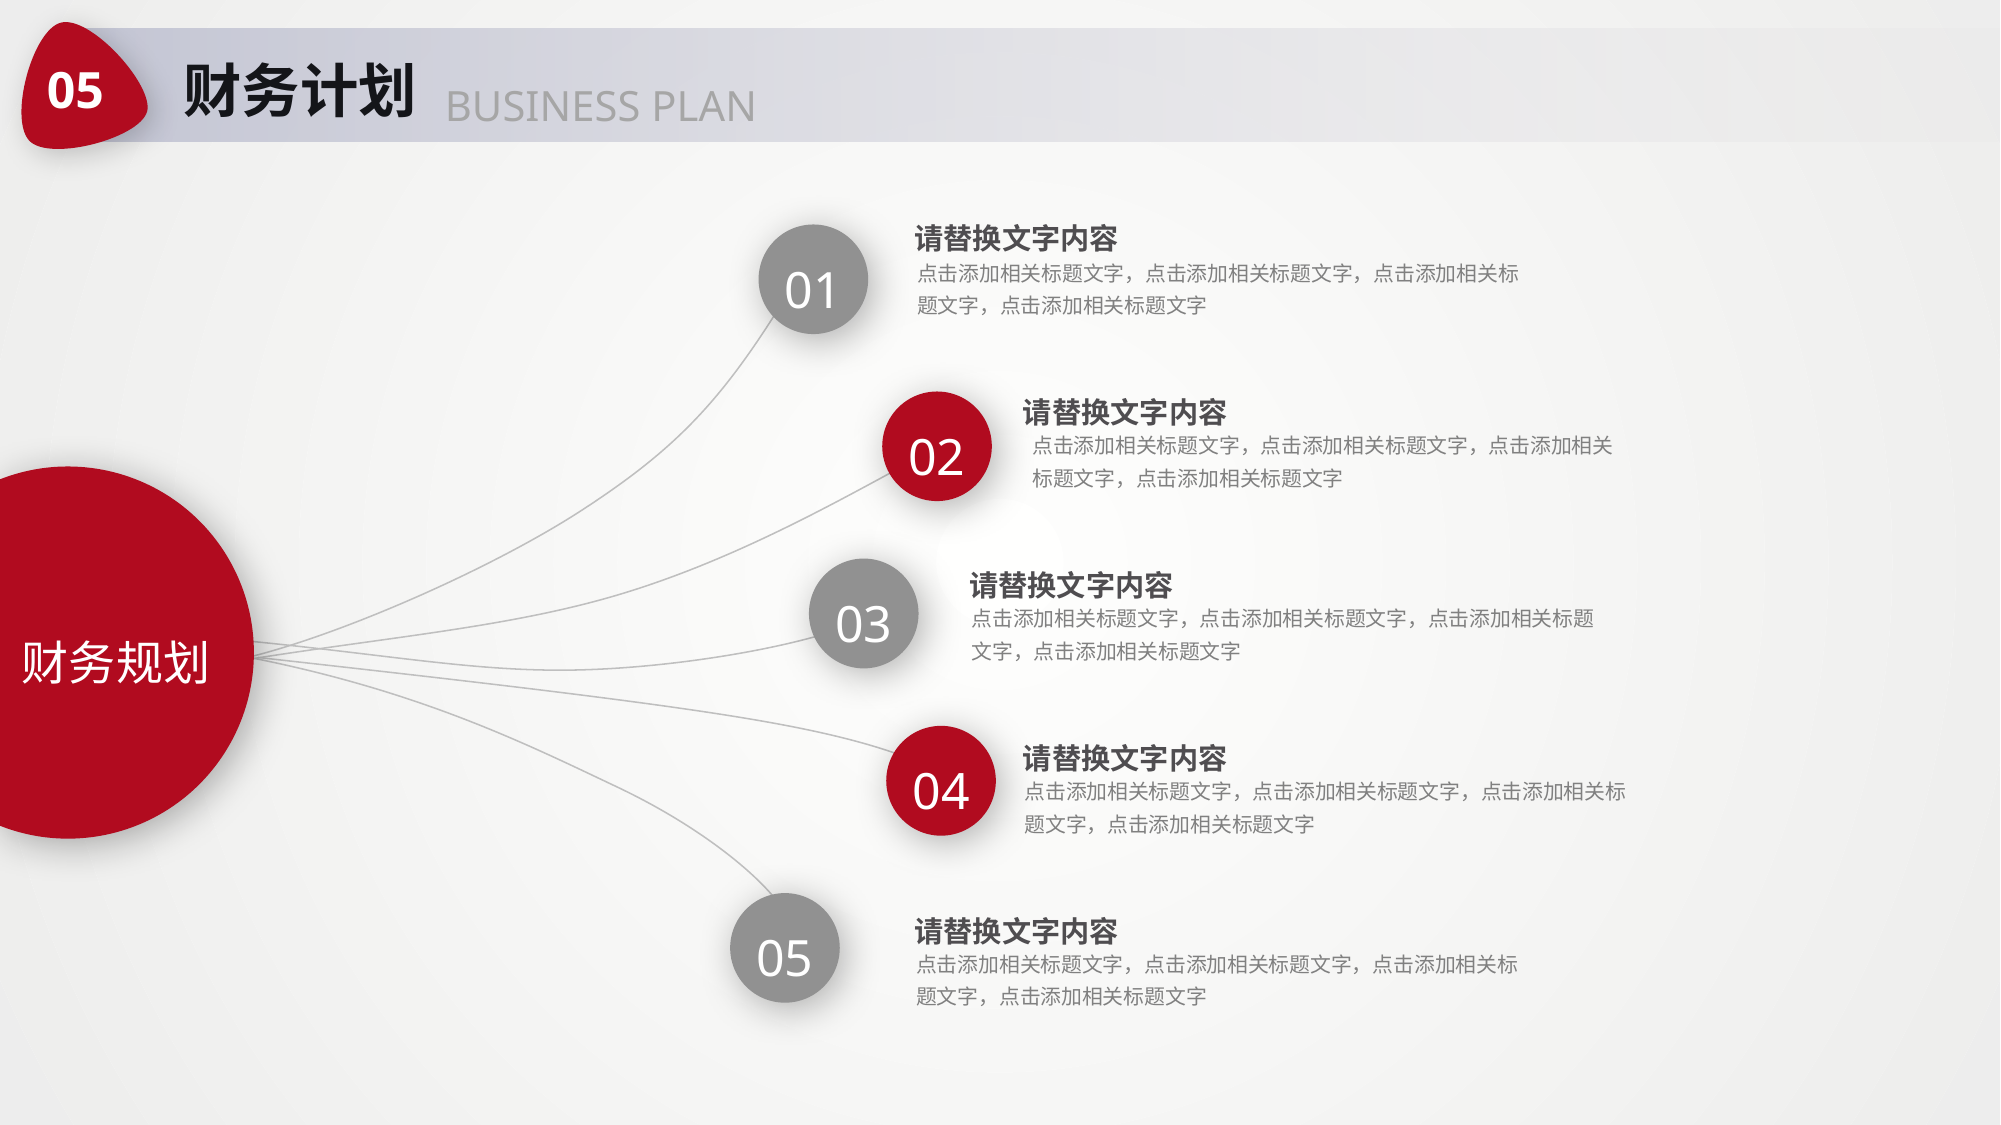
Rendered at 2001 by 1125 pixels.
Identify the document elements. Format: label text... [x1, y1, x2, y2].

text_box 请替换文字内容 [1008, 376, 1243, 437]
text_box 请替换文字内容 [1008, 723, 1243, 783]
text_box 点击添加相关标题文字，点击添加相关标题文字，点击添加相关标题文字，点击添加相关标题文字 [1018, 418, 1649, 498]
text_box 点击添加相关标题文字，点击添加相关标题文字，点击添加相关标题文字，点击添加相关标题文字 [957, 591, 1618, 671]
text_box 点击添加相关标题文字，点击添加相关标题文字，点击添加相关标题文字，点击添加相关标题文字 [1010, 764, 1652, 844]
text_box 财务规划 [0, 466, 247, 839]
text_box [13, 20, 2000, 147]
text_box 02 [940, 391, 992, 501]
text_box 请替换文字内容 [900, 896, 1134, 956]
text_box 点击添加相关标题文字，点击添加相关标题文字，点击添加相关标题文字，点击添加相关标题文字 [902, 937, 1537, 1016]
text_box 请替换文字内容 [954, 549, 1189, 610]
text_box 请替换文字内容 [900, 203, 1134, 263]
text_box 05 [730, 910, 840, 1003]
text_box 04 [940, 725, 996, 836]
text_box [247, 312, 940, 910]
text_box 01 [758, 224, 869, 312]
text_box 点击添加相关标题文字，点击添加相关标题文字，点击添加相关标题文字，点击添加相关标题文字 [902, 245, 1544, 325]
